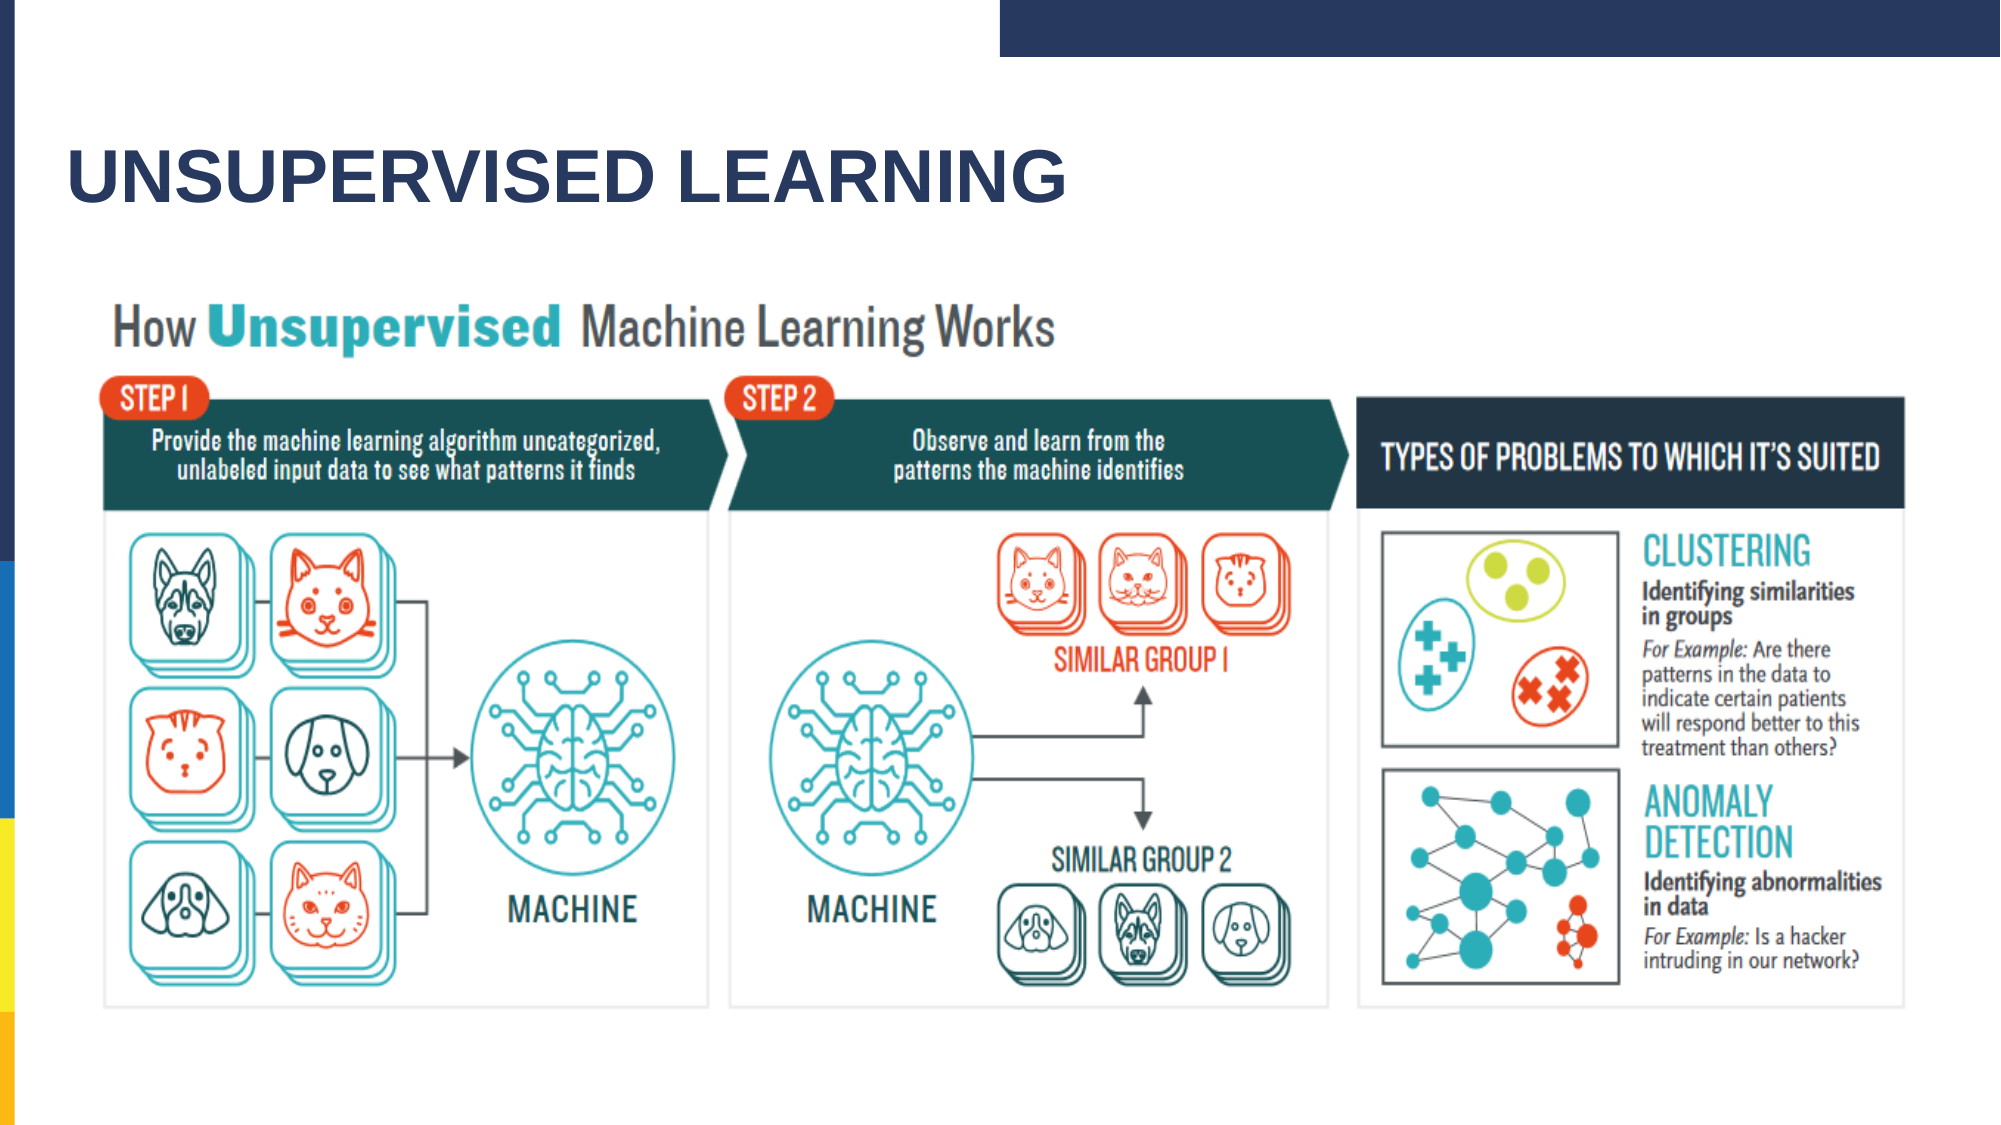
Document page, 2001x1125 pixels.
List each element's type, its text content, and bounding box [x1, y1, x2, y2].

title UNSUPERVISED LEARNING [51, 79, 1949, 278]
picture [77, 255, 1923, 1036]
